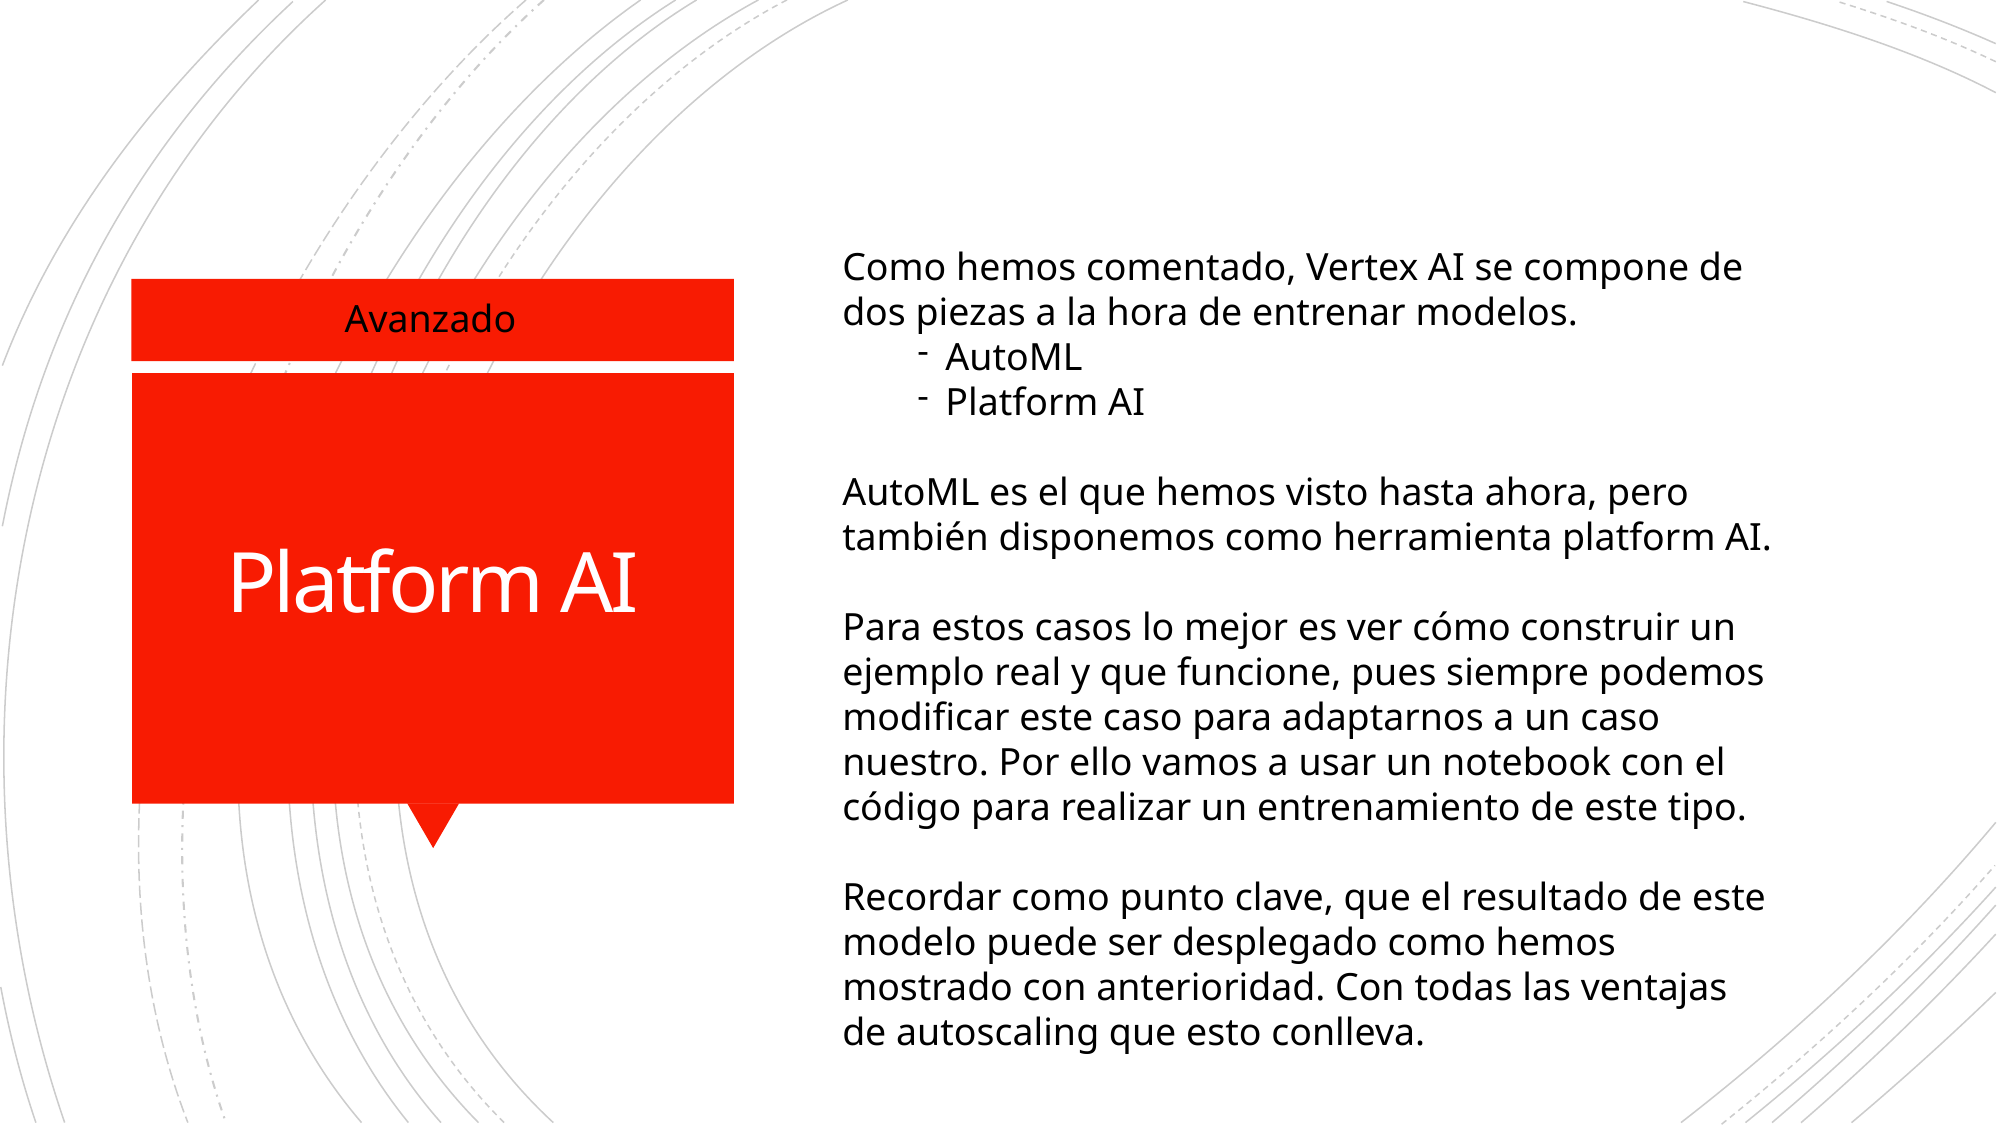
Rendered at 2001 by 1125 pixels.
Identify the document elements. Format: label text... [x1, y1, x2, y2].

text_box Como hemos comentado, Vertex AI se compone de dos piezas a la hora de entrenar modelos. AutoML Platform AI AutoML es el que hemos visto hasta ahora, pero también disponemos como herramienta platform AI. Para estos casos lo mejor es ver cómo construir un ejemplo real y que funcione, pues siempre podemos modificar este caso para adaptarnos a un caso nuestro. Por ello vamos a usar un notebook con el código para realizar un entrenamiento de este tipo. Recordar como punto clave, que el resultado de este modelo puede ser desplegado como hemos mostrado con anterioridad. Con todas las ventajas de autoscaling que esto conlleva. [827, 235, 1793, 1061]
title Platform AI [145, 385, 720, 789]
text_box Avanzado [329, 287, 540, 348]
